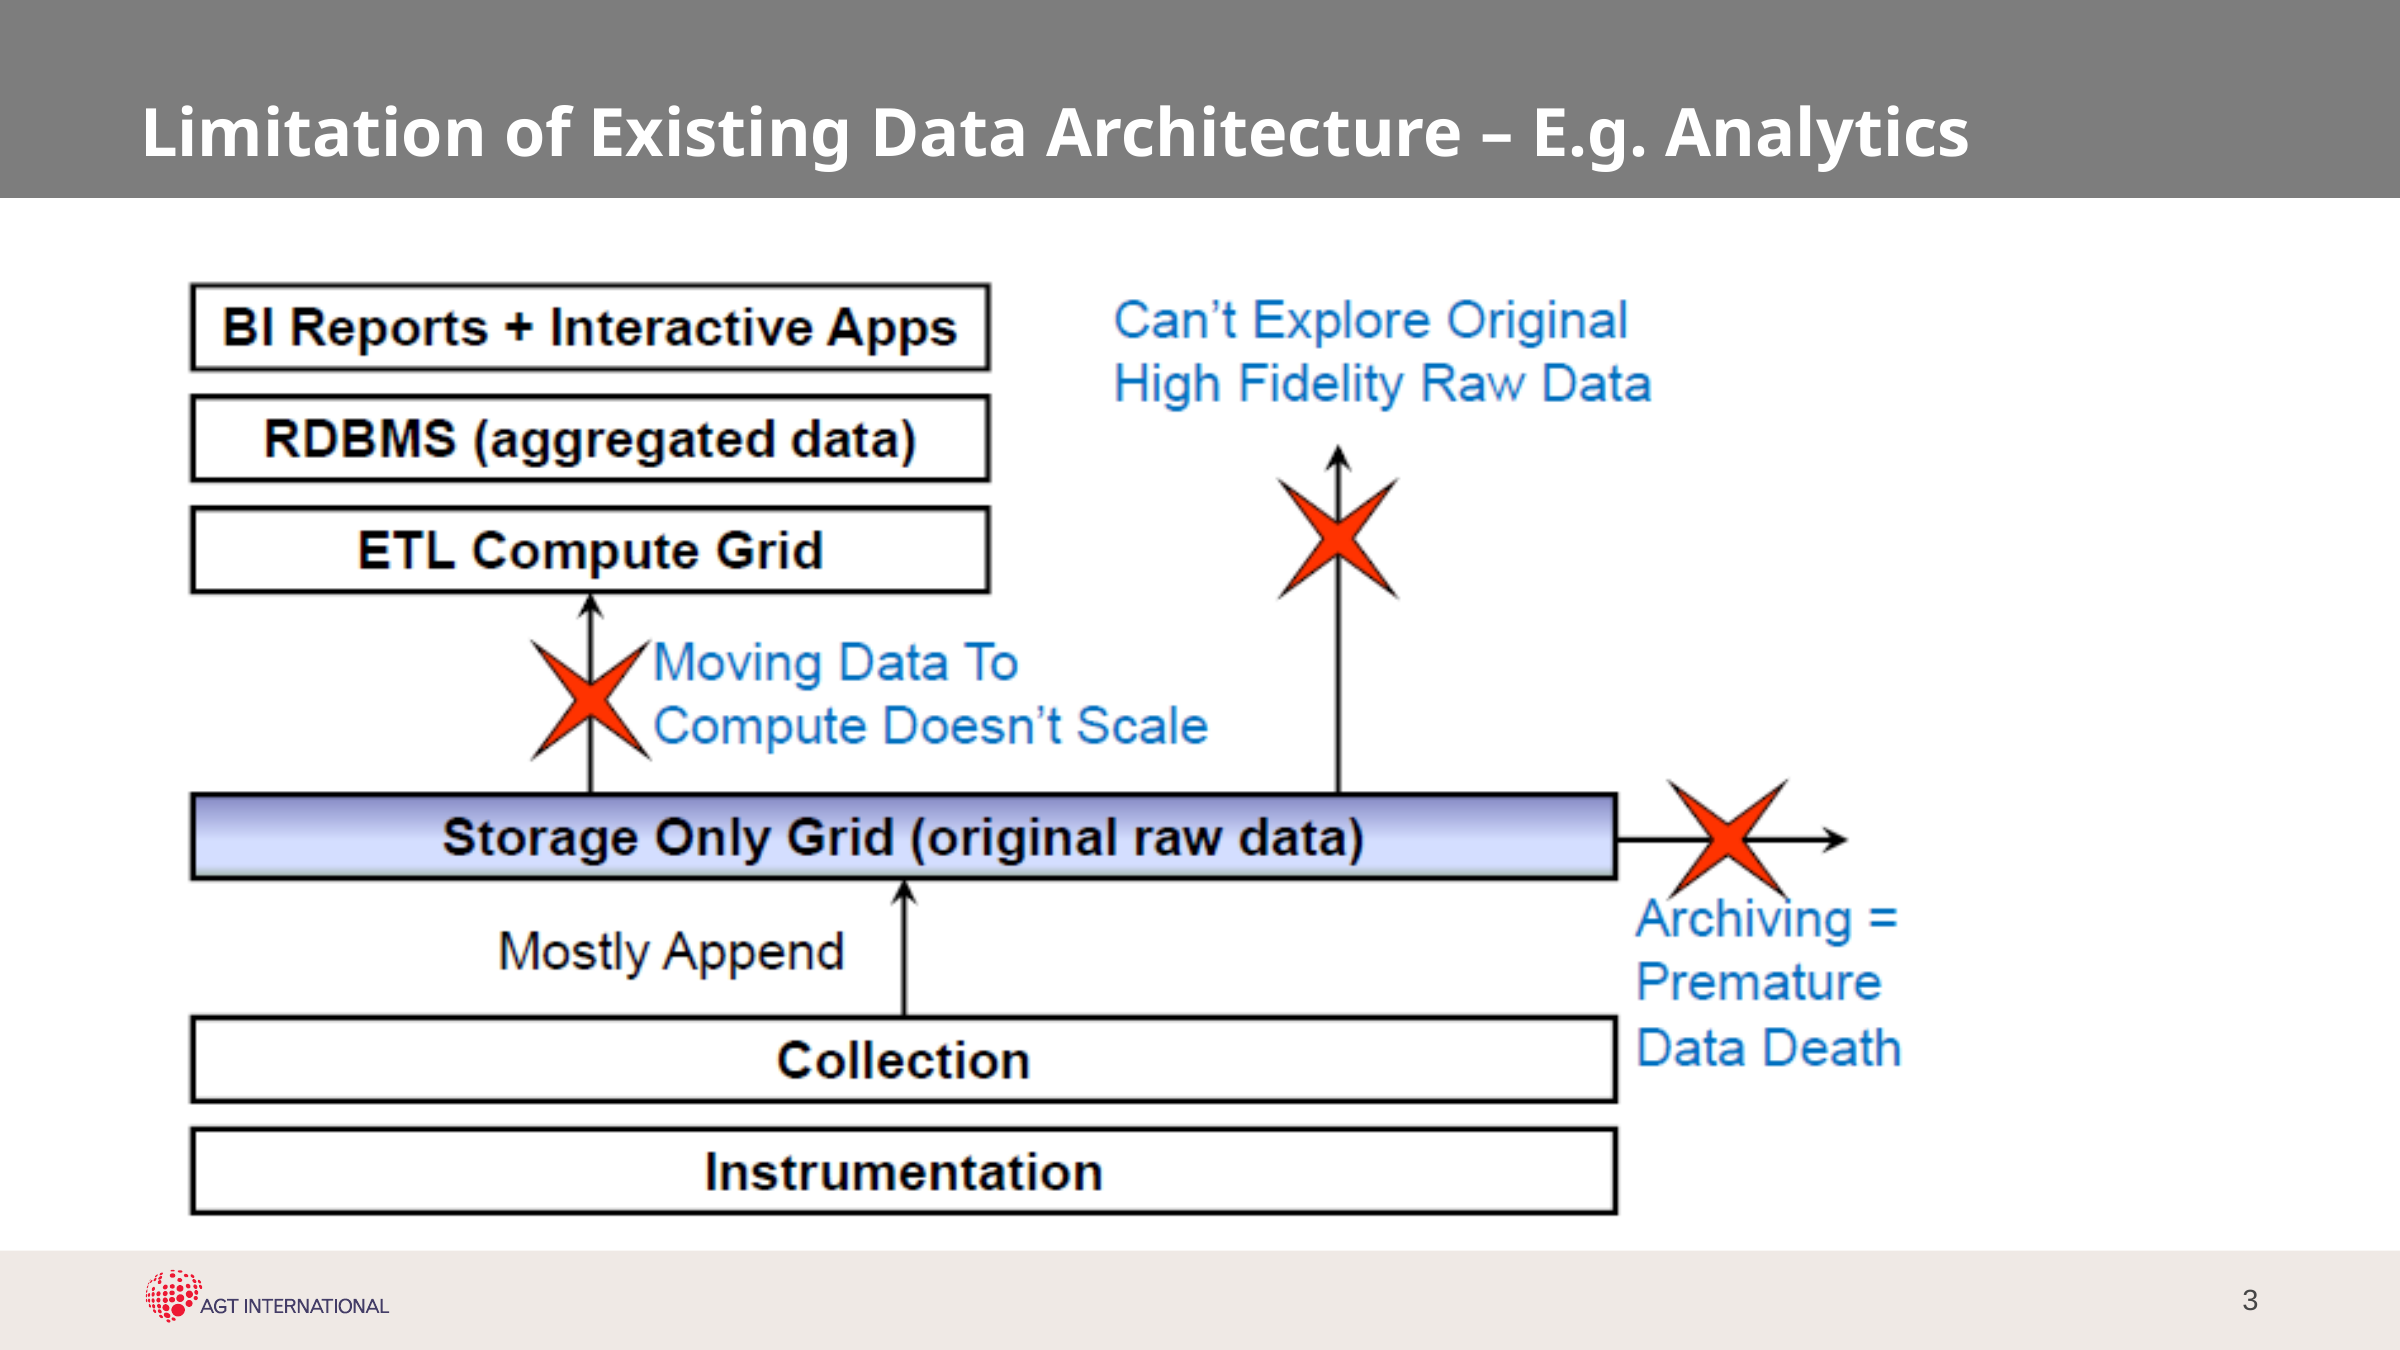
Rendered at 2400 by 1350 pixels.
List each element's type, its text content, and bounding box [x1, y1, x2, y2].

title Limitation of Existing Data Architecture – E.g. Analytics [118, 69, 2251, 180]
picture [150, 259, 1928, 1234]
